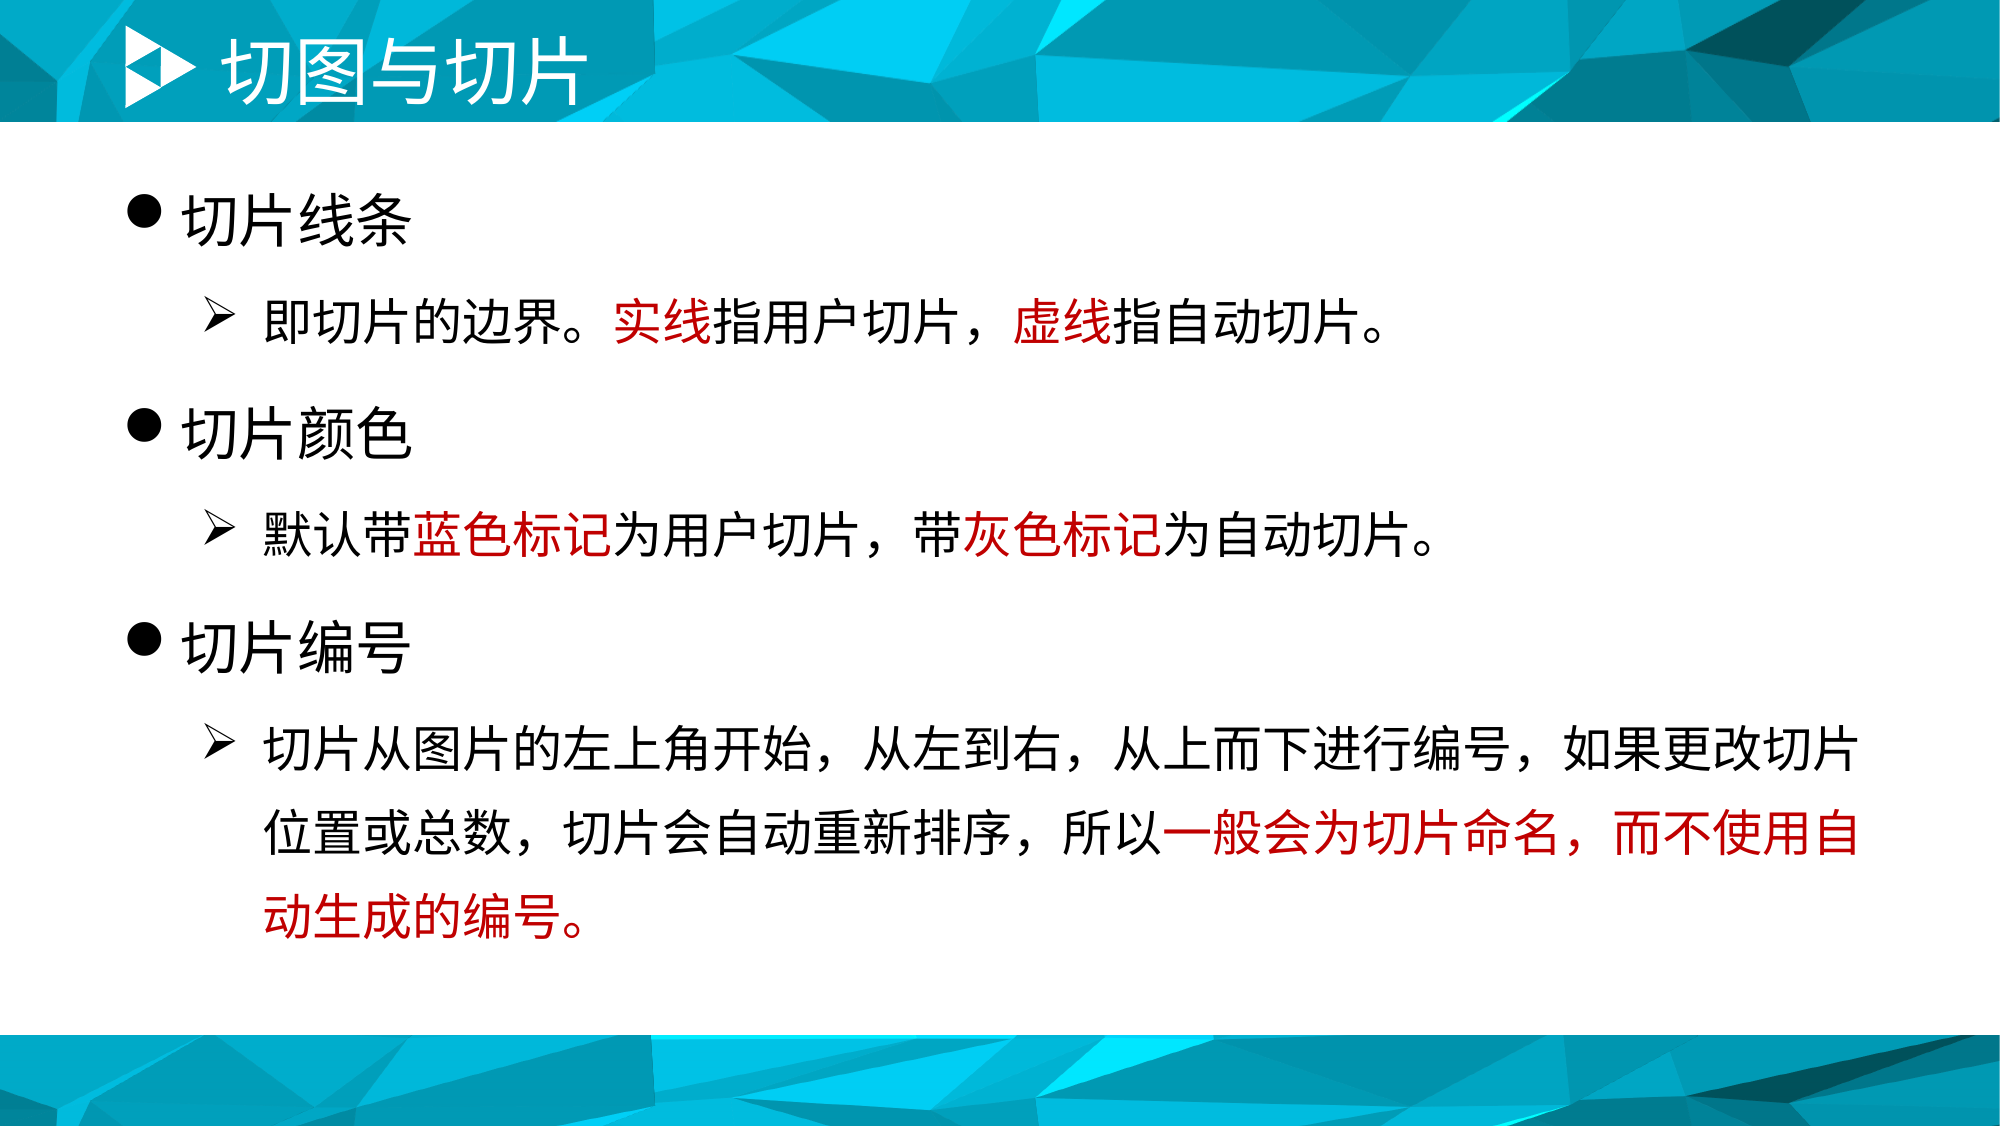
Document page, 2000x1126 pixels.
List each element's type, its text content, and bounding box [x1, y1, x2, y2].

picture [0, 1035, 2000, 1126]
title 切图与切片 [201, 24, 1927, 127]
list 切片线条 即切片的边界。实线指用户切片，虚线指自动切片。 切片颜色 默认带蓝色标记为用户切片，带灰色标记为自动切片。 切片编号 切片从图片的左上角开始，从左到右，从上而下进行编号，如果更改切片位置或总数，切片会自动重新排序，所以一般会为切片命名，而不使用自动生成的编号。 [104, 140, 1927, 1005]
picture [0, 0, 2000, 122]
